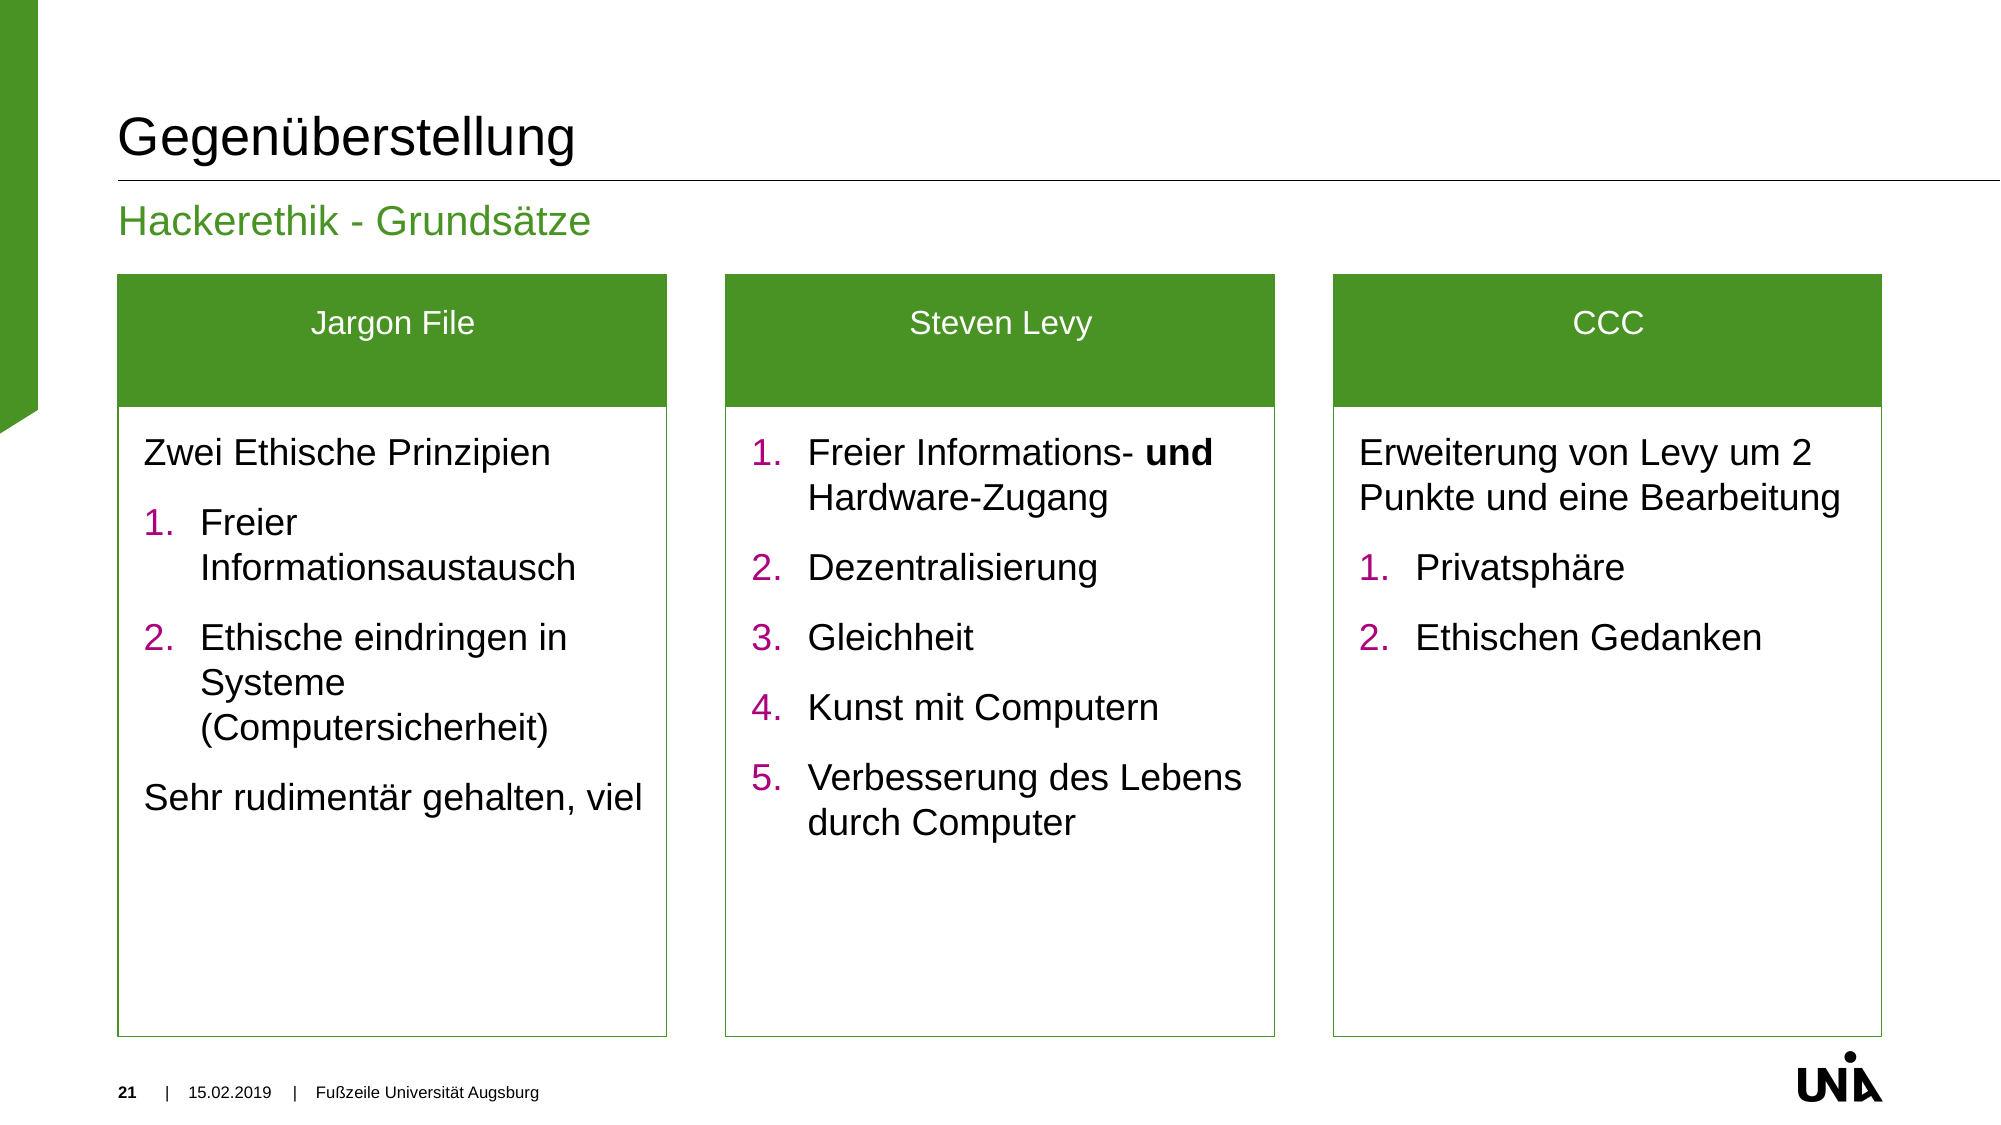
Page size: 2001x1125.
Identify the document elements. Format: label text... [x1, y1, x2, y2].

list Freier Informations- und Hardware-Zugang Dezentralisierung Gleichheit Kunst mit Computern Verbesserung des Lebens durch Computer [725, 363, 1275, 1037]
slide_number 21 [118, 1066, 164, 1102]
list Jargon File [117, 274, 667, 363]
footer | Fußzeile Universität Augsburg [298, 1066, 1490, 1102]
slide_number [164, 1066, 298, 1102]
list CCC [1333, 274, 1882, 407]
list Zwei Ethische Prinzipien Freier Informationsaustausch Ethische eindringen in Systeme (Computersicherheit) Sehr rudimentär gehalten, viel [117, 363, 667, 1037]
title Gegenüberstellung [117, 0, 1882, 168]
subtitle Hackerethik - Grundsätze [117, 193, 1882, 254]
picture [1798, 1051, 1883, 1102]
list Steven Levy [725, 274, 1275, 363]
list Erweiterung von Levy um 2 Punkte und eine Bearbeitung Privatsphäre Ethischen Gedanken [1333, 407, 1882, 1037]
